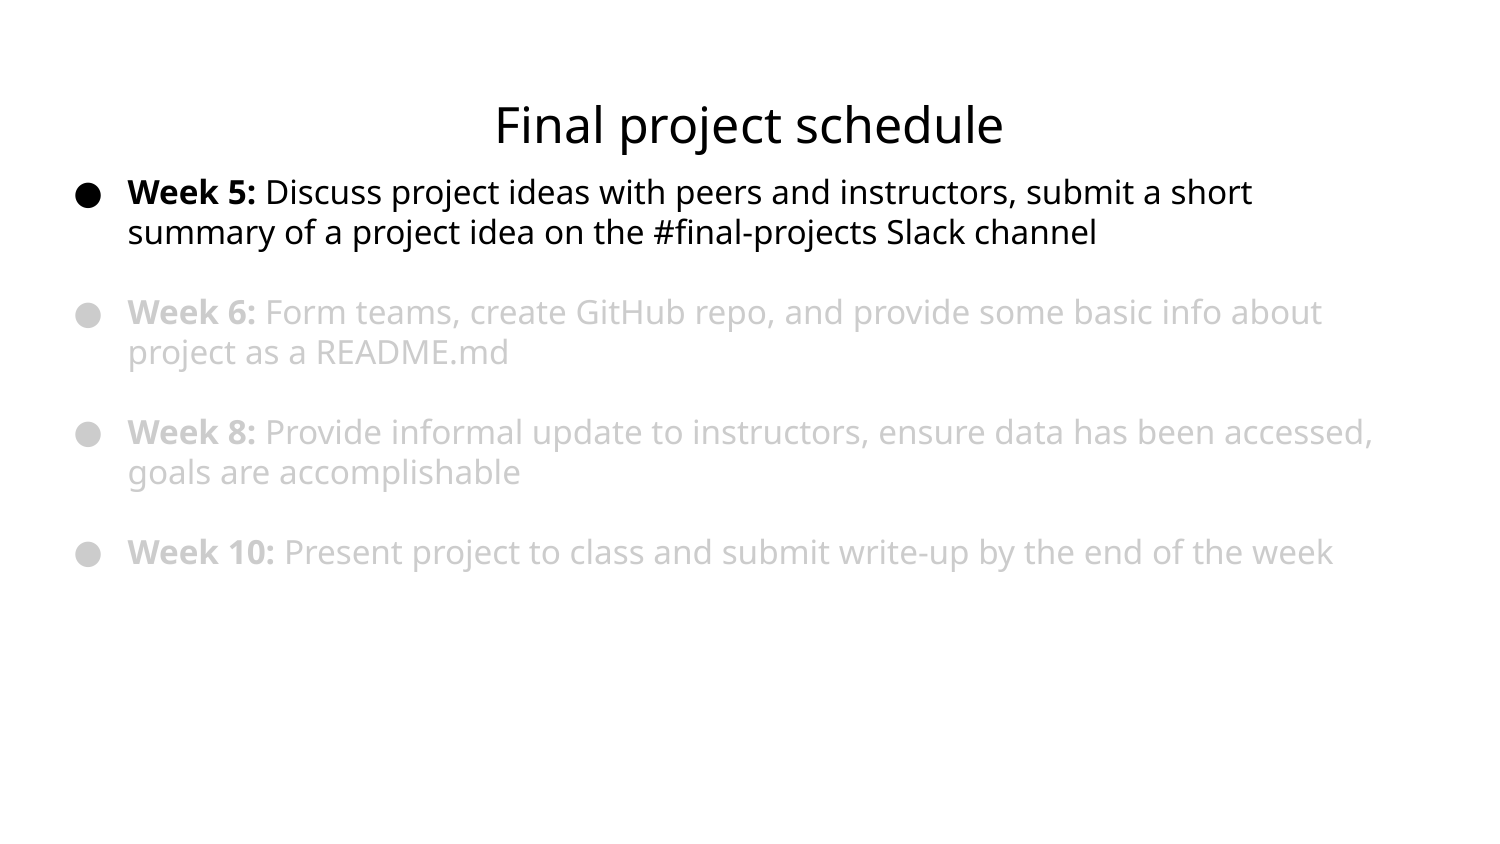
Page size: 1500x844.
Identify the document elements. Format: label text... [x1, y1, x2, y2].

text_box Week 5: Discuss project ideas with peers and instructors, submit a short summary of a project idea on the #final-projects Slack channel Week 6: Form teams, create GitHub repo, and provide some basic info about project as a README.md Week 8: Provide informal update to instructors, ensure data has been accessed, goals are accomplishable Week 10: Present project to class and submit write-up by the end of the week [37, 156, 1400, 666]
text_box Final project schedule [153, 63, 1347, 156]
